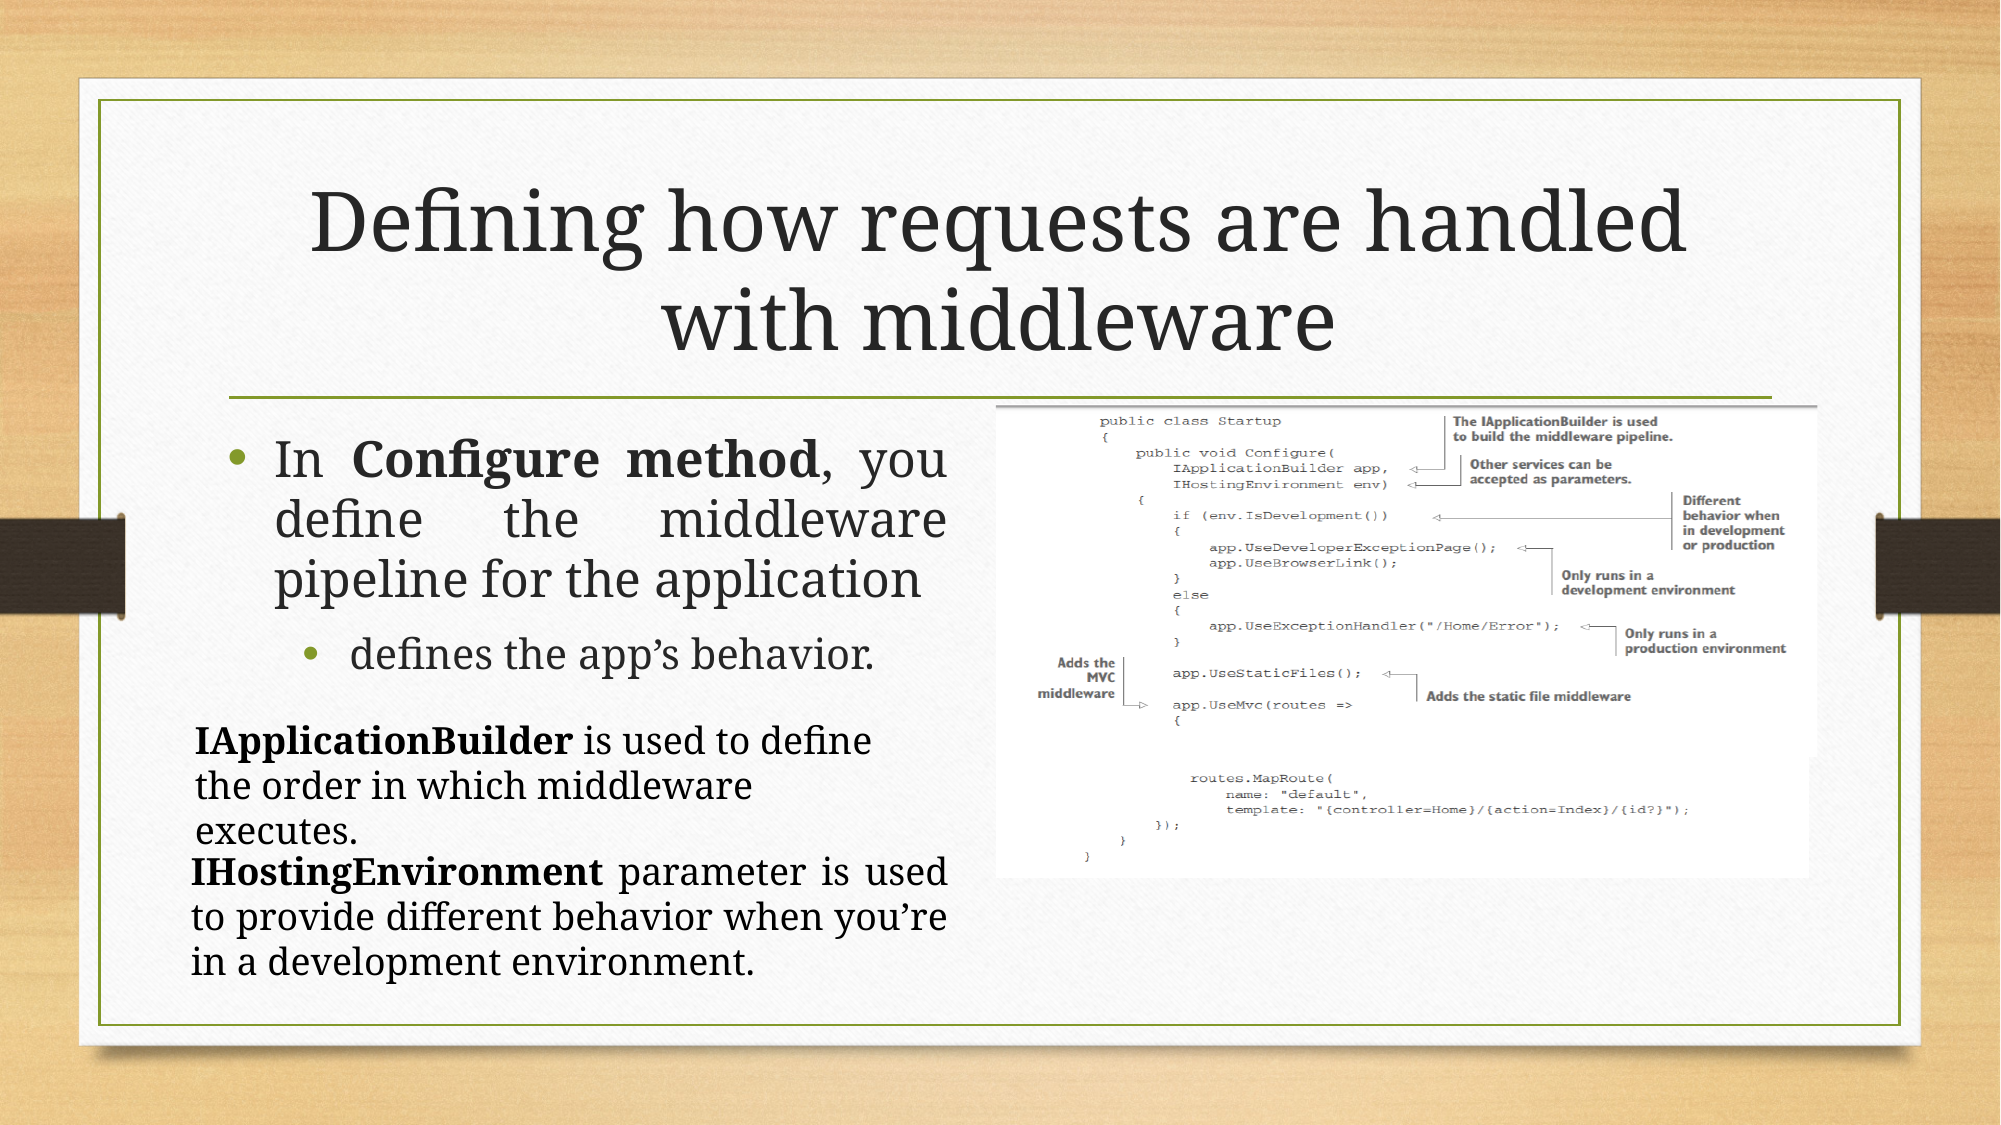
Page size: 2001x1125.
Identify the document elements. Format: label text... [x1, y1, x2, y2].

list In Configure method, you define the middleware pipeline for the application defines the app’s behavior. [212, 419, 964, 840]
text_box IApplicationBuilder is used to define the order in which middleware executes. [179, 709, 930, 840]
title Defining how requests are handled with middleware [212, 161, 1788, 375]
picture [0, 0, 2001, 1125]
text_box IHostingEnvironment parameter is used to provide different behavior when you’re in a development environment. [175, 840, 964, 991]
